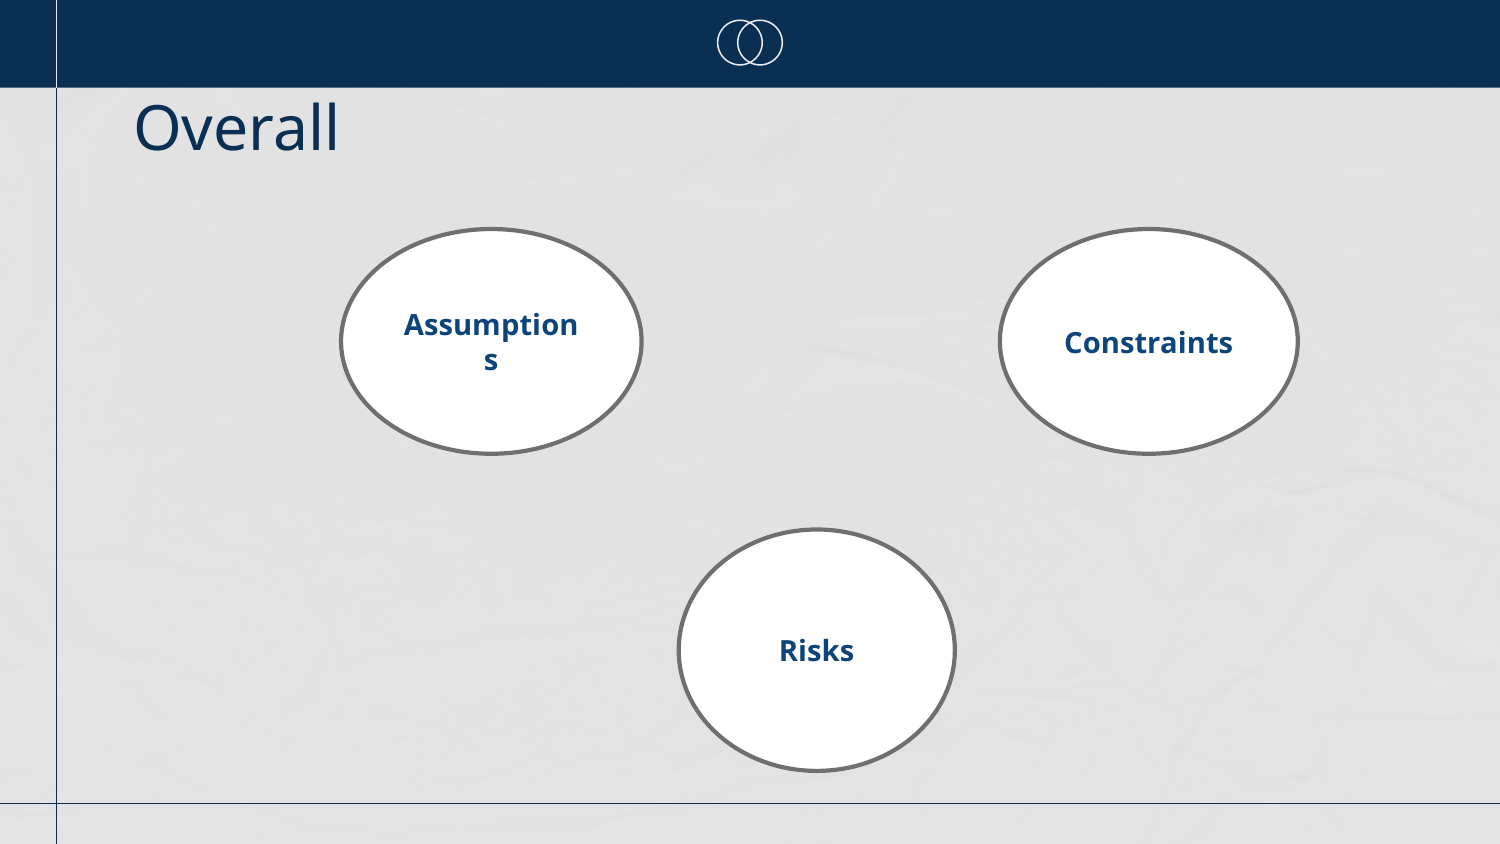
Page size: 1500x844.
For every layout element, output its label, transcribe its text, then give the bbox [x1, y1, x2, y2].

title Overall [118, 72, 1382, 167]
text_box Risks [676, 527, 957, 774]
text_box Constraints [997, 226, 1300, 456]
text_box Assumptions [338, 226, 644, 456]
